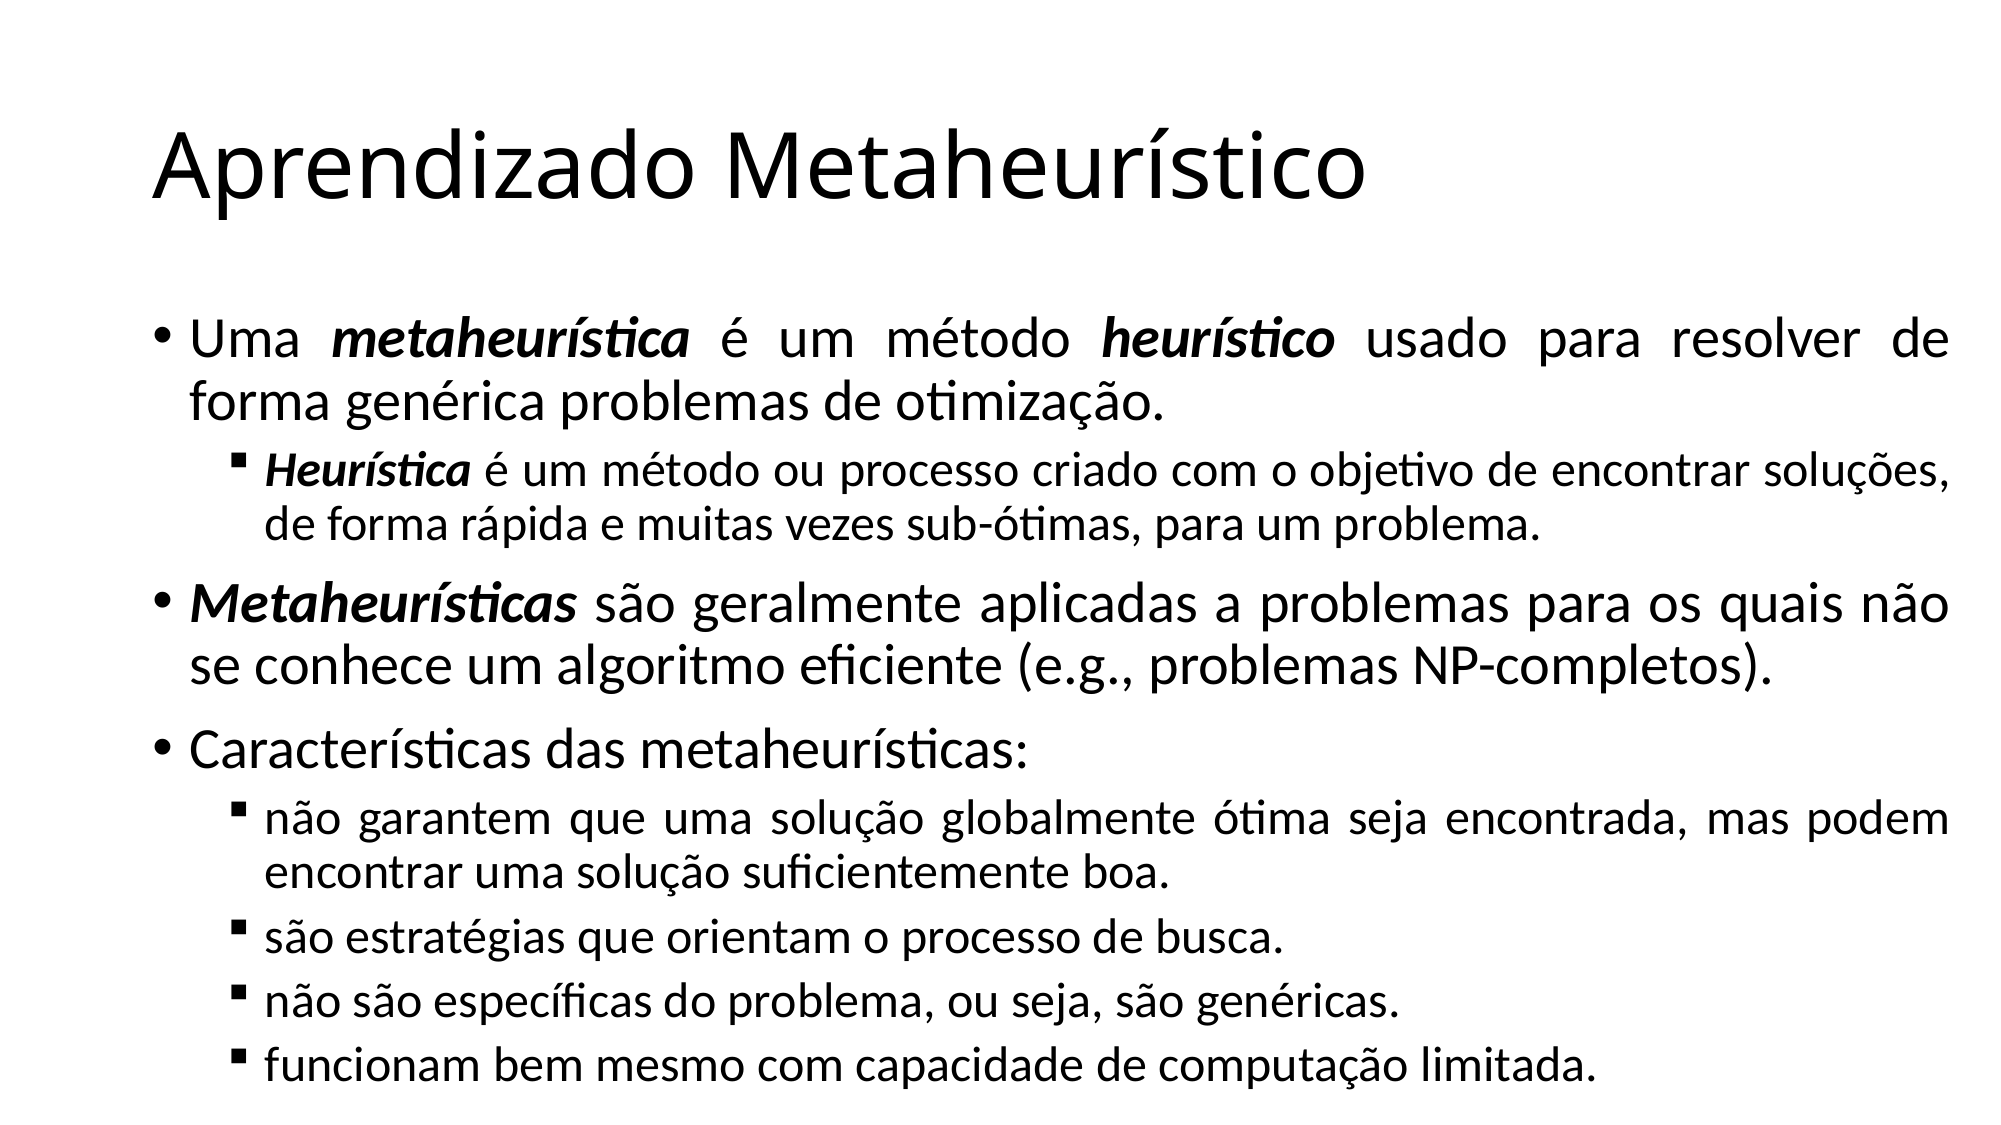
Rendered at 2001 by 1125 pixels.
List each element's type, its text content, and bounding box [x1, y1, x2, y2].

list Uma metaheurística é um método heurístico usado para resolver de forma genérica problemas de otimização. Heurística é um método ou processo criado com o objetivo de encontrar soluções, de forma rápida e muitas vezes sub-ótimas, para um problema. Metaheurísticas são geralmente aplicadas a problemas para os quais não se conhece um algoritmo eficiente (e.g., problemas NP-completos). Características das metaheurísticas: não garantem que uma solução globalmente ótima seja encontrada, mas podem encontrar uma solução suficientemente boa. são estratégias que orientam o processo de busca. não são específicas do problema, ou seja, são genéricas. funcionam bem mesmo com capacidade de computação limitada. [137, 299, 1967, 1125]
title Aprendizado Metaheurístico [137, 59, 1863, 278]
